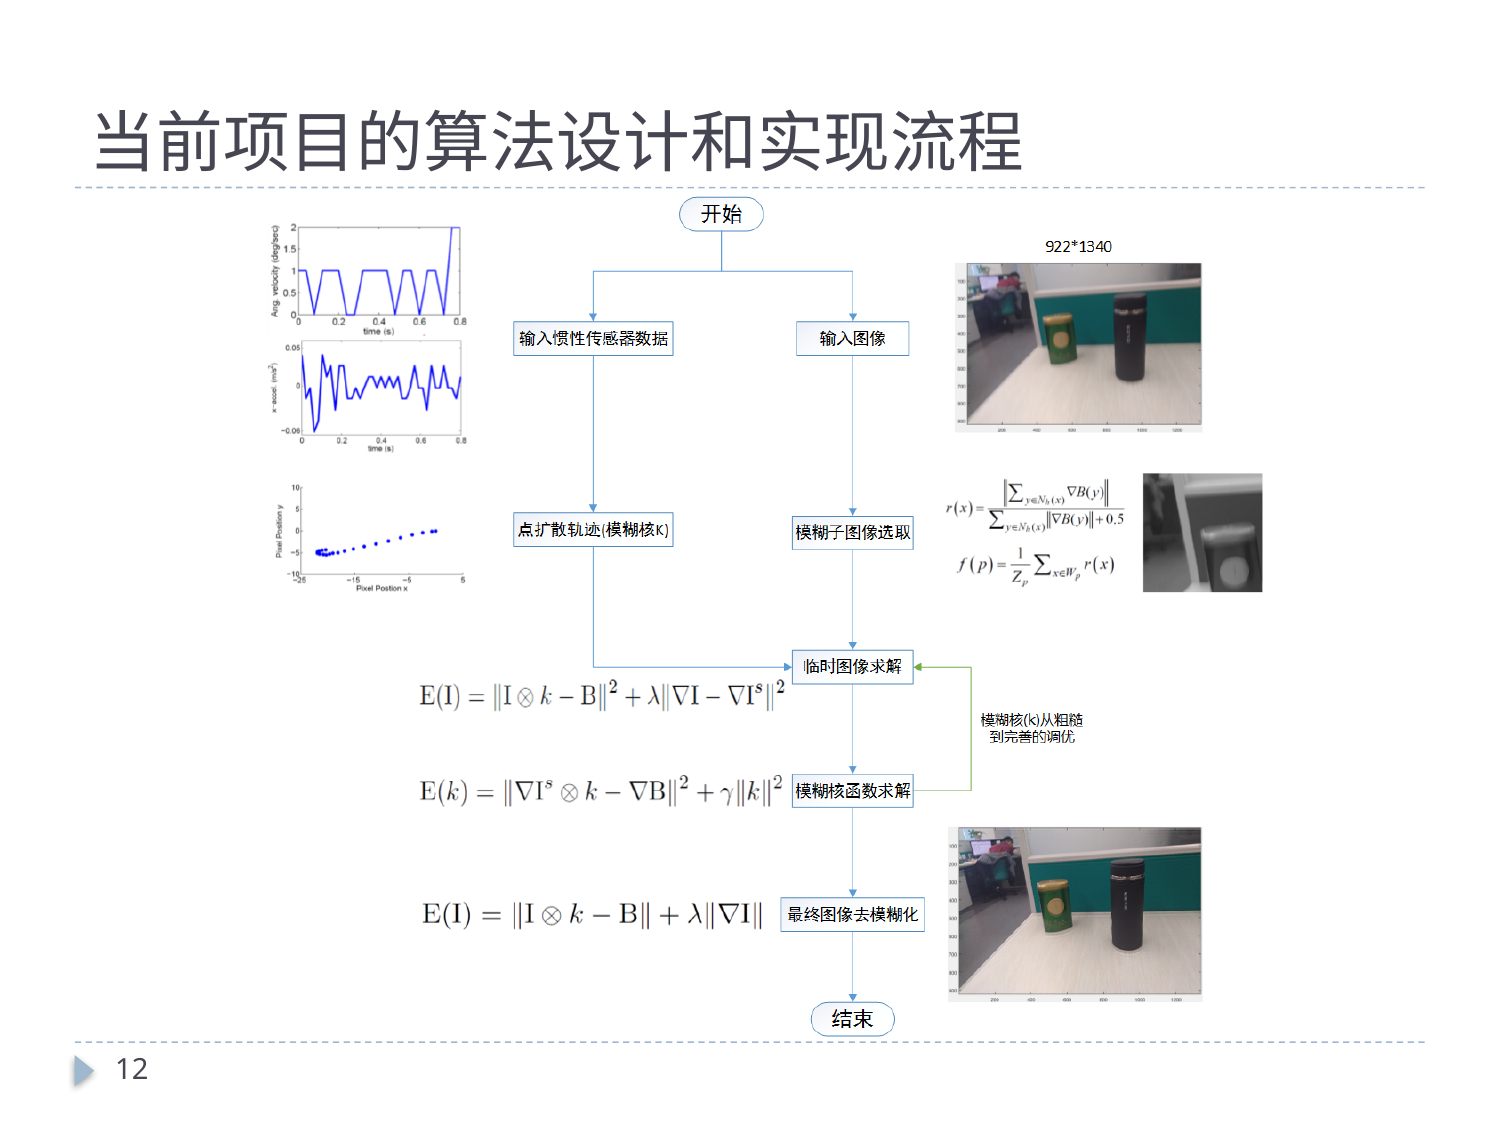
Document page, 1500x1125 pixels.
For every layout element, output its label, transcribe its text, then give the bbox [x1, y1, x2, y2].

title 当前项目的算法设计和实现流程 [75, 24, 1425, 188]
picture [265, 196, 1264, 1040]
slide_number 12 [100, 1042, 426, 1103]
